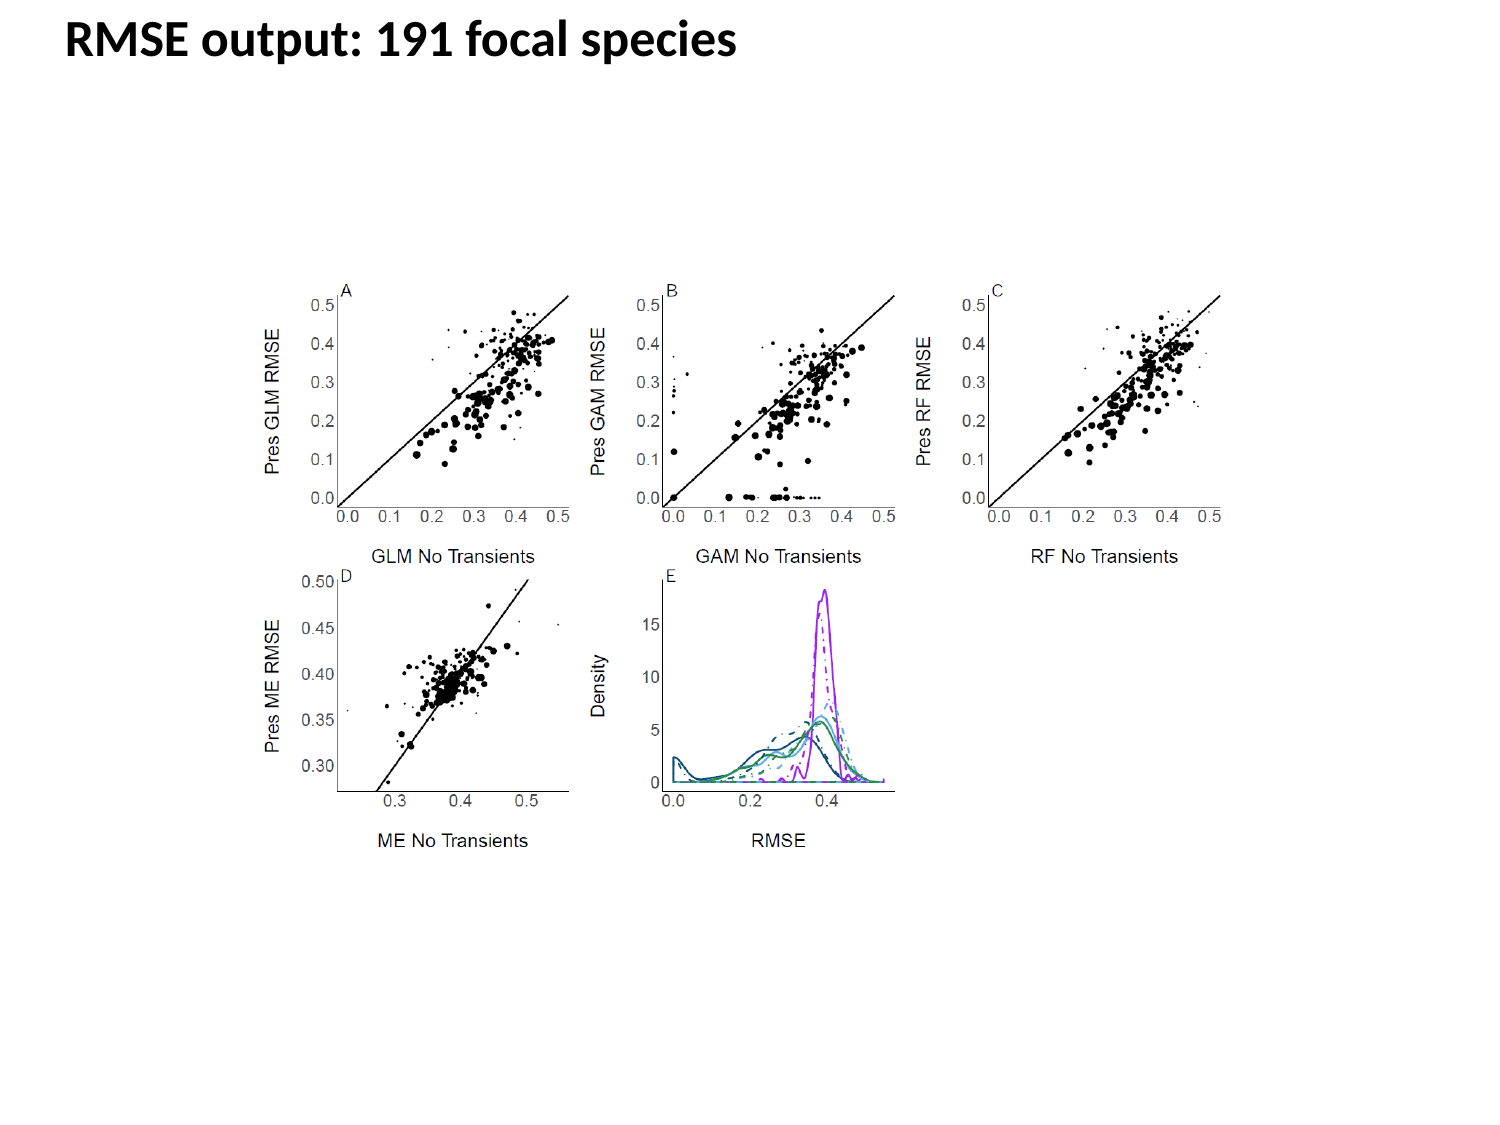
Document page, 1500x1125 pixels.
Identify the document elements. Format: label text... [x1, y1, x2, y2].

picture [262, 278, 1238, 847]
text_box RMSE output: 191 focal species [49, 0, 1100, 74]
